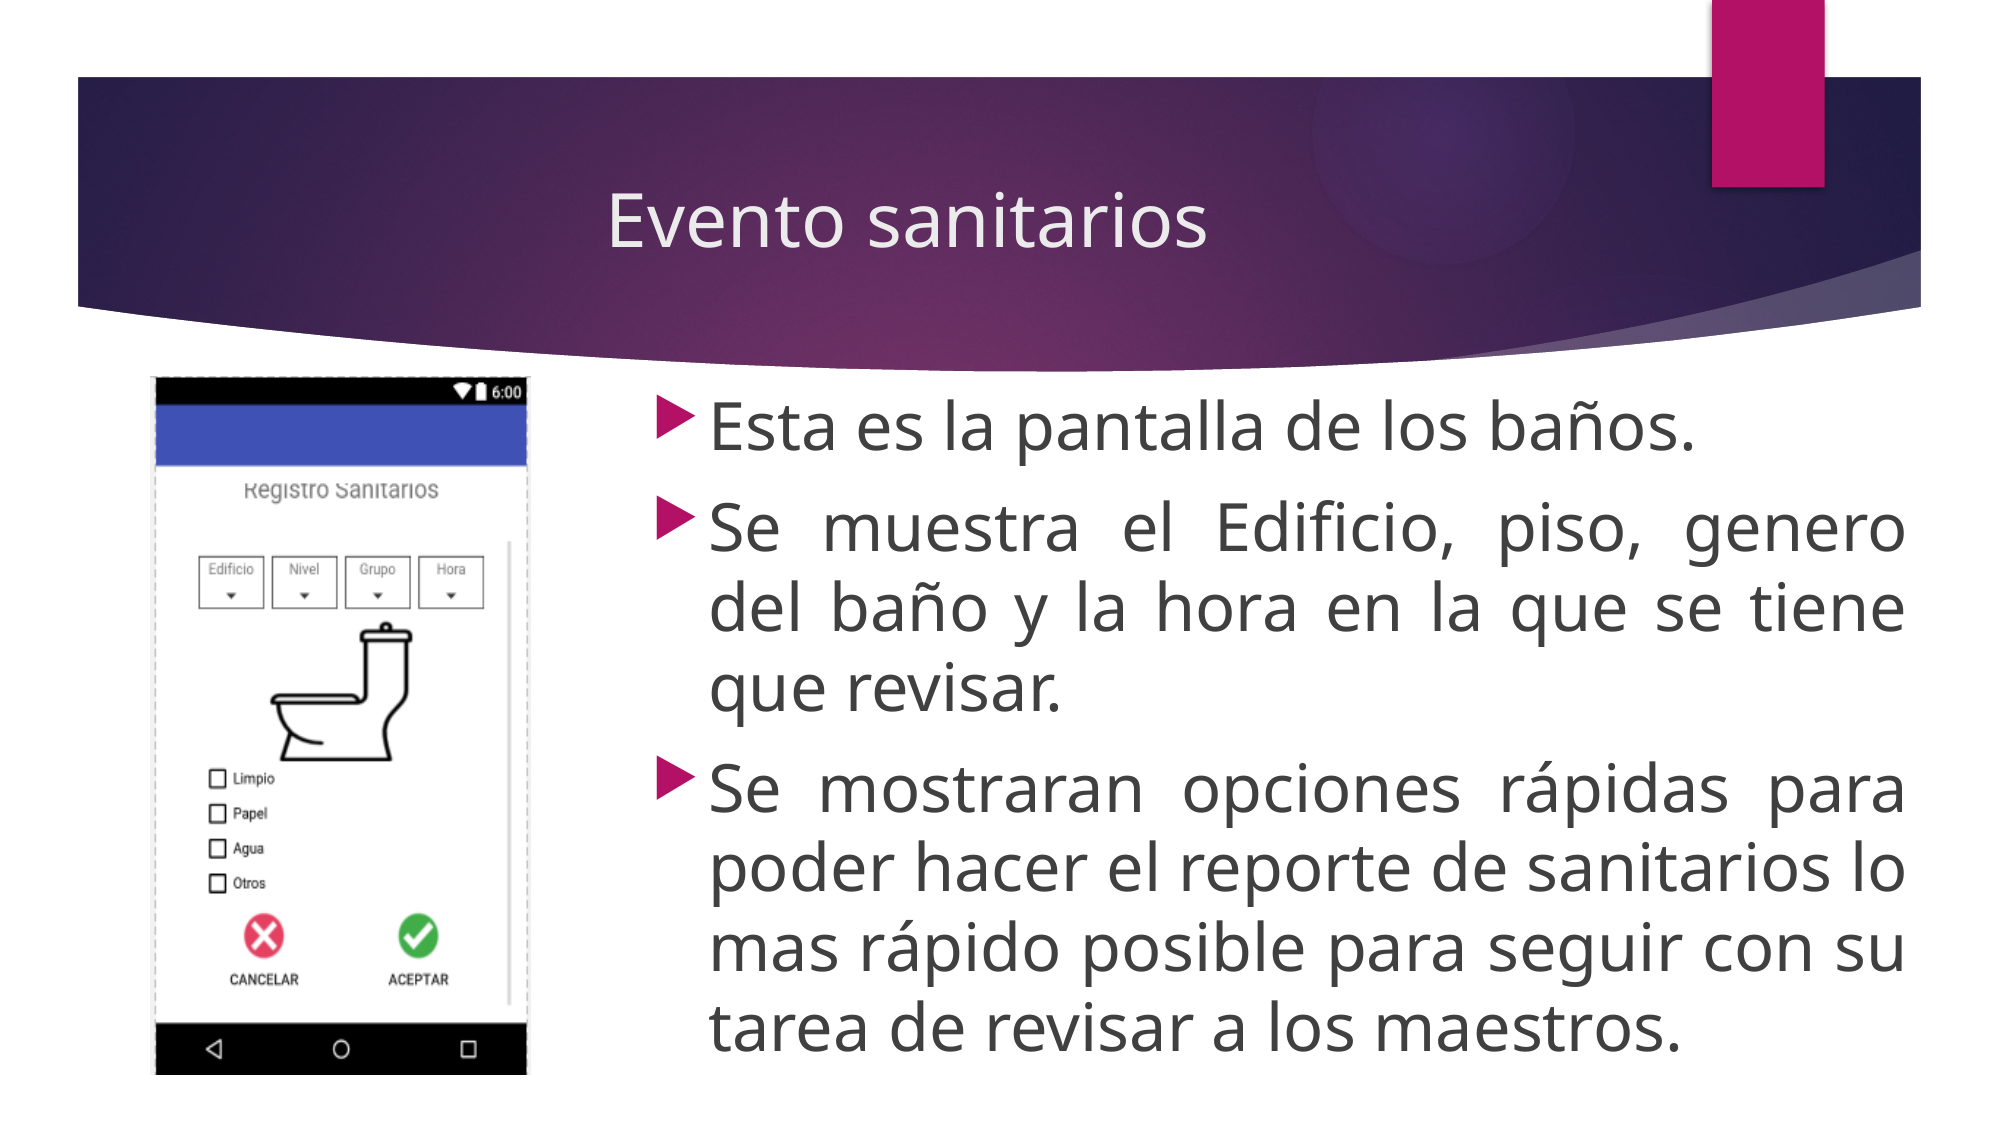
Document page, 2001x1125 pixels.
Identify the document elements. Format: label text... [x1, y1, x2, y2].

title Evento sanitarios [189, 159, 1627, 276]
text_box Esta es la pantalla de los baños. Se muestra el Edificio, piso, genero del baño y la hora en la que se tiene que revisar. Se mostraran opciones rápidas para poder hacer el reporte de sanitarios lo mas rápido posible para seguir con su tarea de revisar a los maestros. [636, 376, 1925, 1102]
picture [149, 376, 532, 1075]
